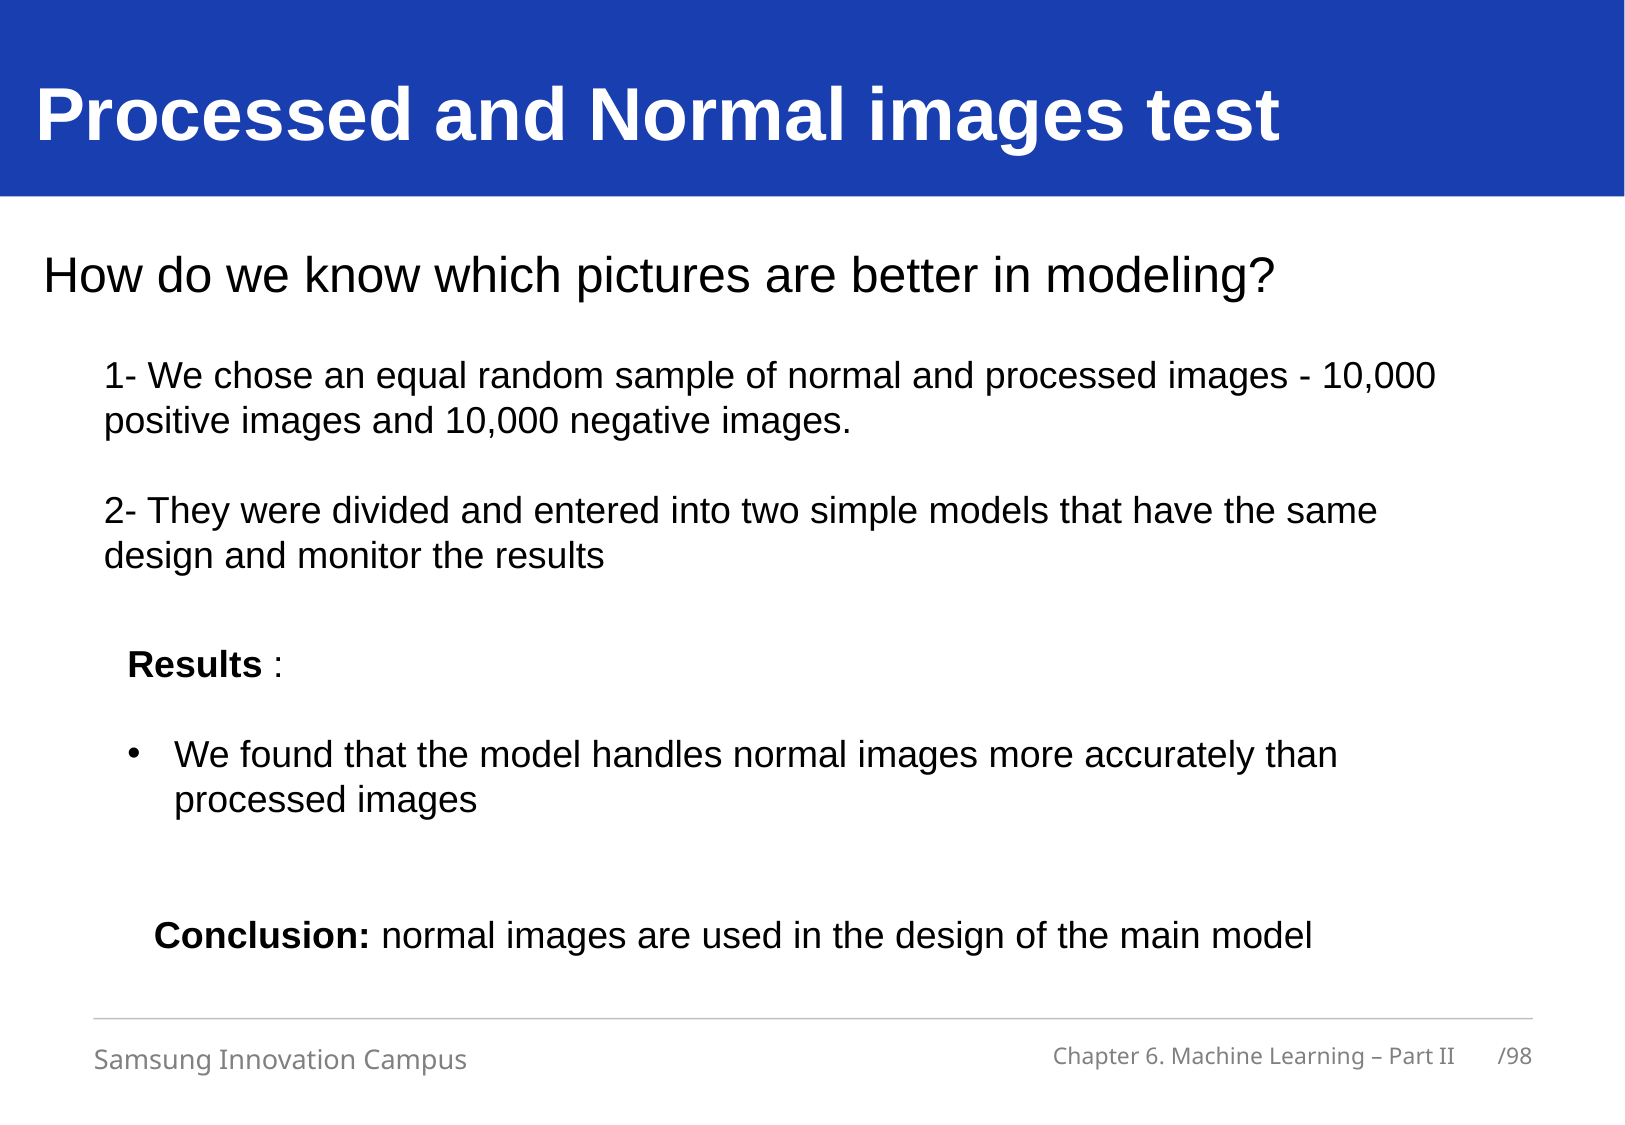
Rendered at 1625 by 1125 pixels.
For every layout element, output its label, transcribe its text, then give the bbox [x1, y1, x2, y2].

title Processed and Normal images test [34, 22, 1577, 211]
text_box [637, 410, 938, 711]
text_box 1- We chose an equal random sample of normal and processed images - 10,000 positive images and 10,000 negative images. 2- They were divided and entered into two simple models that have the same design and monitor the results [89, 343, 1504, 584]
text_box How do we know which pictures are better in modeling? [28, 234, 1597, 310]
text_box Conclusion: normal images are used in the design of the main model [139, 903, 1399, 964]
text_box Results : We found that the model handles normal images more accurately than processed images [112, 632, 1426, 828]
